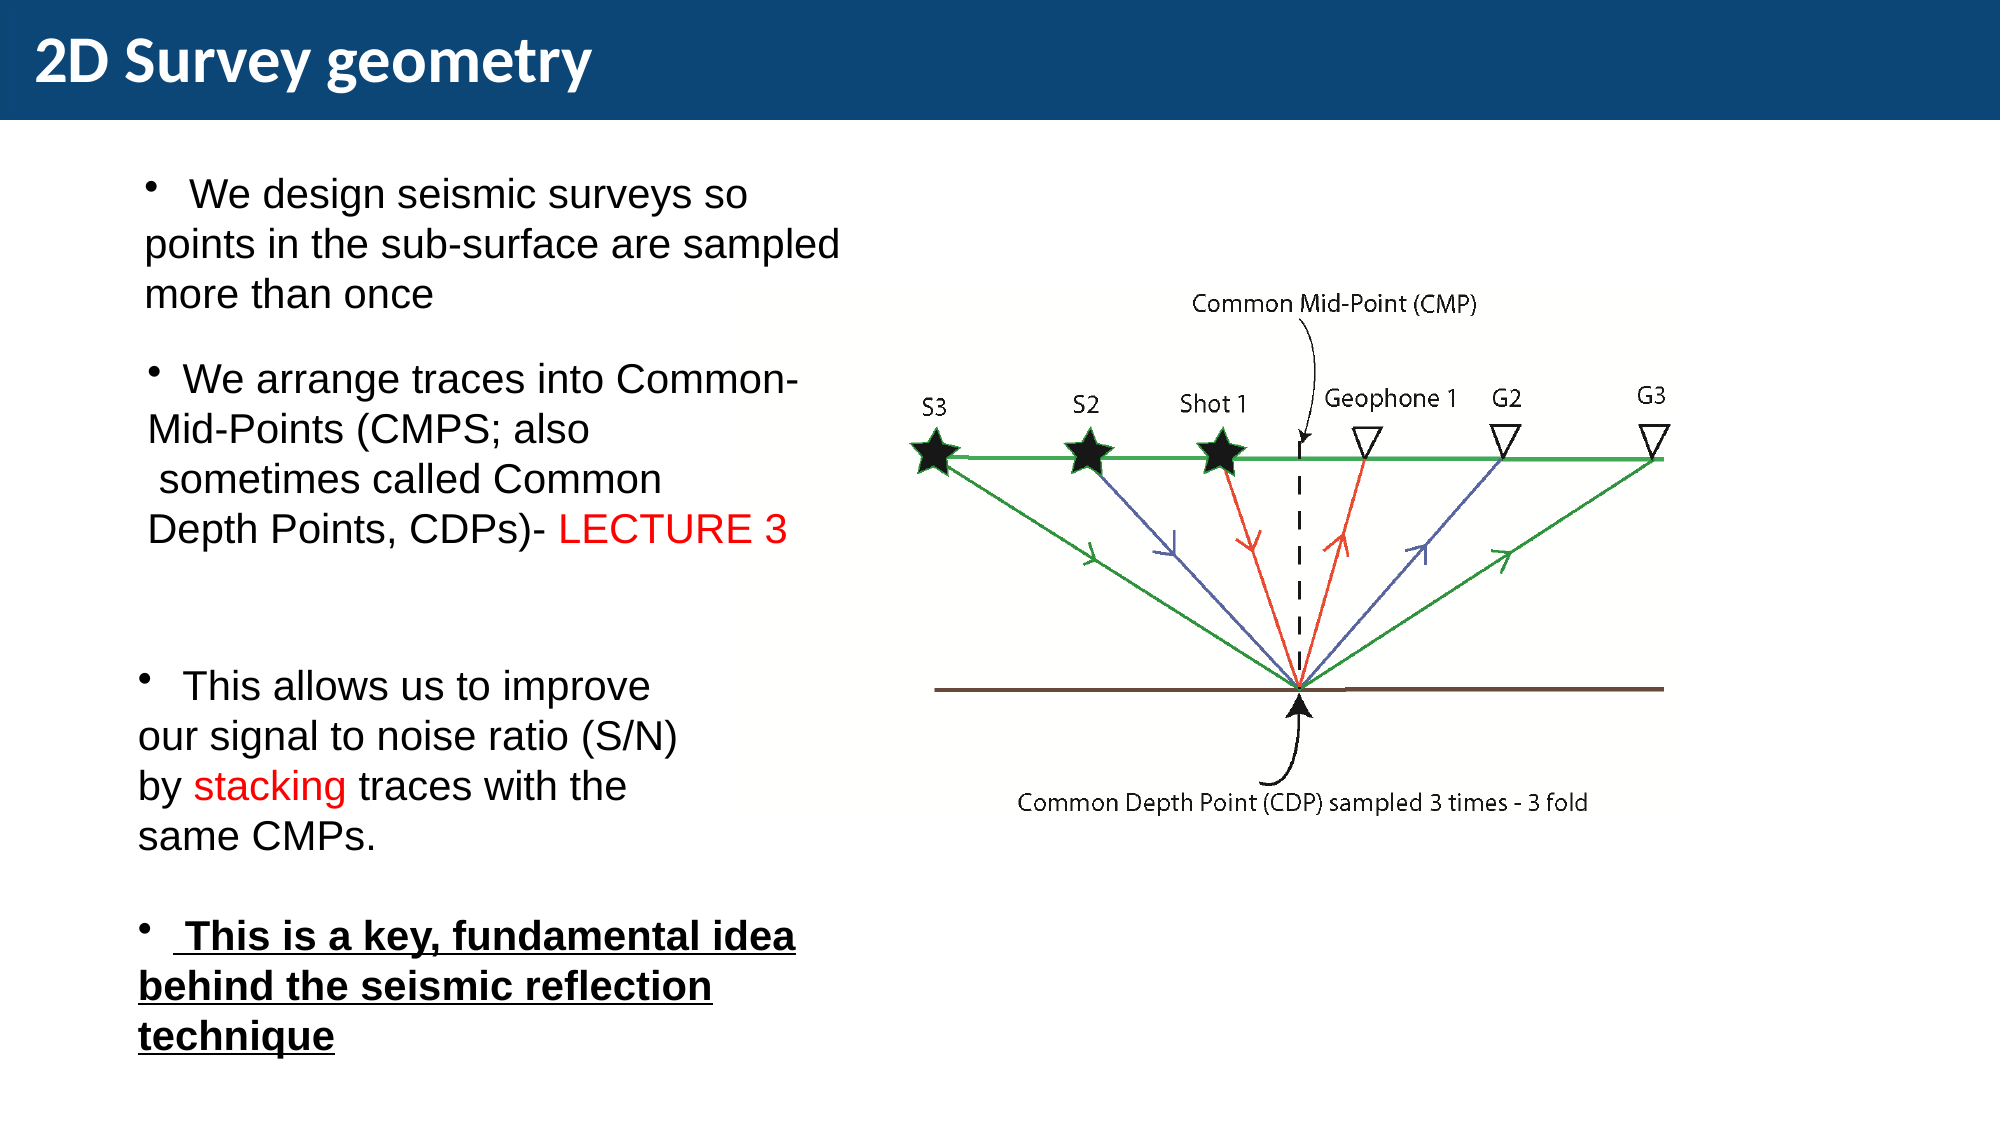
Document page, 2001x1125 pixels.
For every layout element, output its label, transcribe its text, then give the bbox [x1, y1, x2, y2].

text_box This allows us to improve our signal to noise ratio (S/N) by stacking traces with the same CMPs. This is a key, fundamental idea behind the seismic reflection technique [123, 651, 811, 1067]
picture [728, 290, 1671, 818]
text_box We arrange traces into Common- Mid-Points (CMPS; also sometimes called Common Depth Points, CDPs)- LECTURE 3 [132, 344, 723, 560]
text_box We design seismic surveys so points in the sub-surface are sampled more than once [129, 159, 868, 324]
picture [0, 0, 2000, 120]
title 2D Survey geometry [19, 19, 1489, 93]
